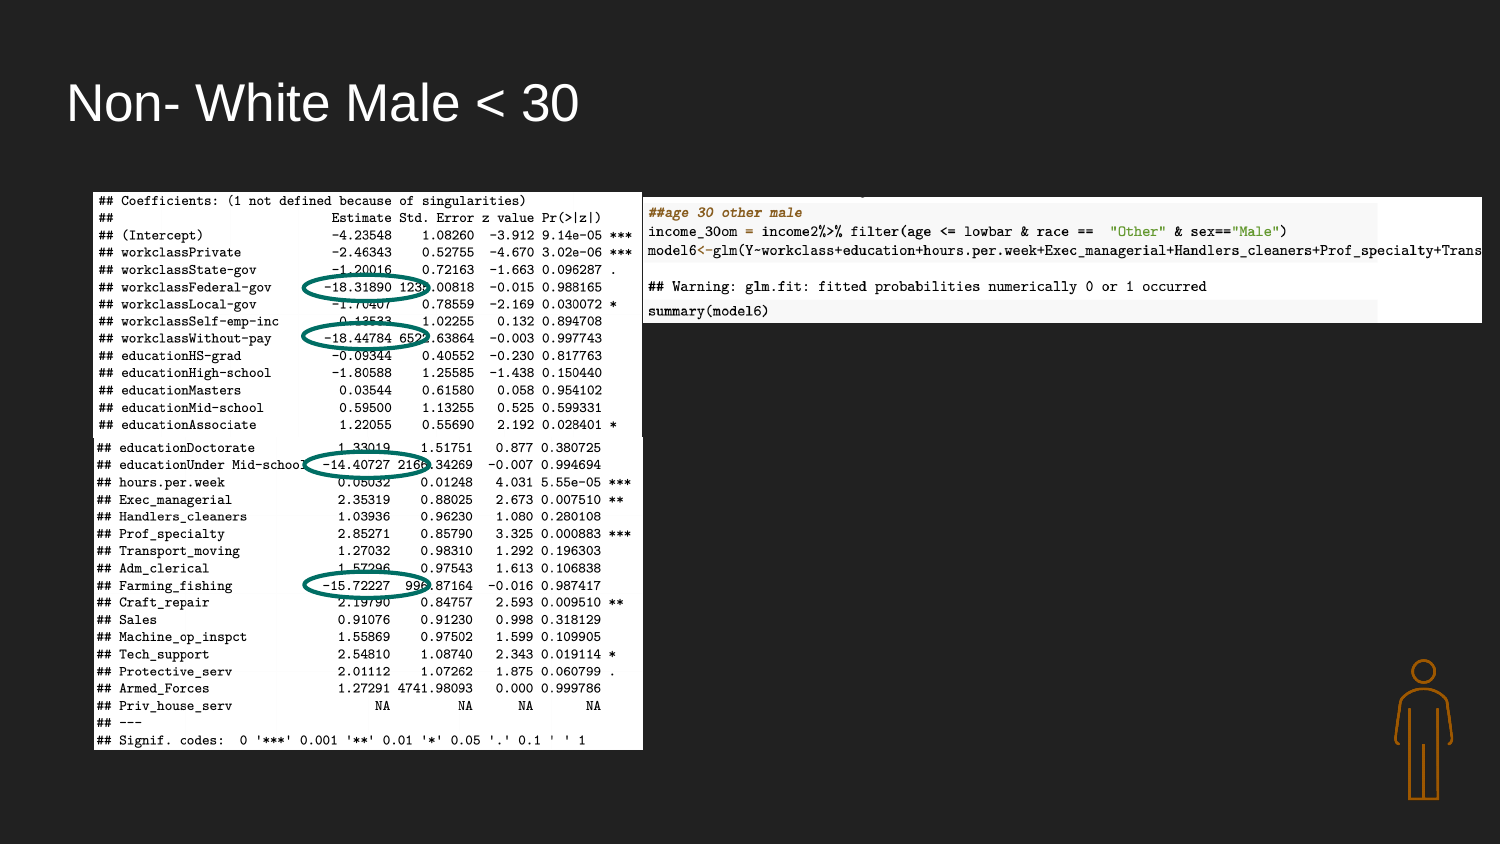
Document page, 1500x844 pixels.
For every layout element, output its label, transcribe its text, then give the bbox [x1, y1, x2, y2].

picture [643, 196, 1482, 323]
title Non- White Male < 30 [51, 53, 1449, 148]
picture [1348, 654, 1499, 805]
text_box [93, 192, 643, 751]
